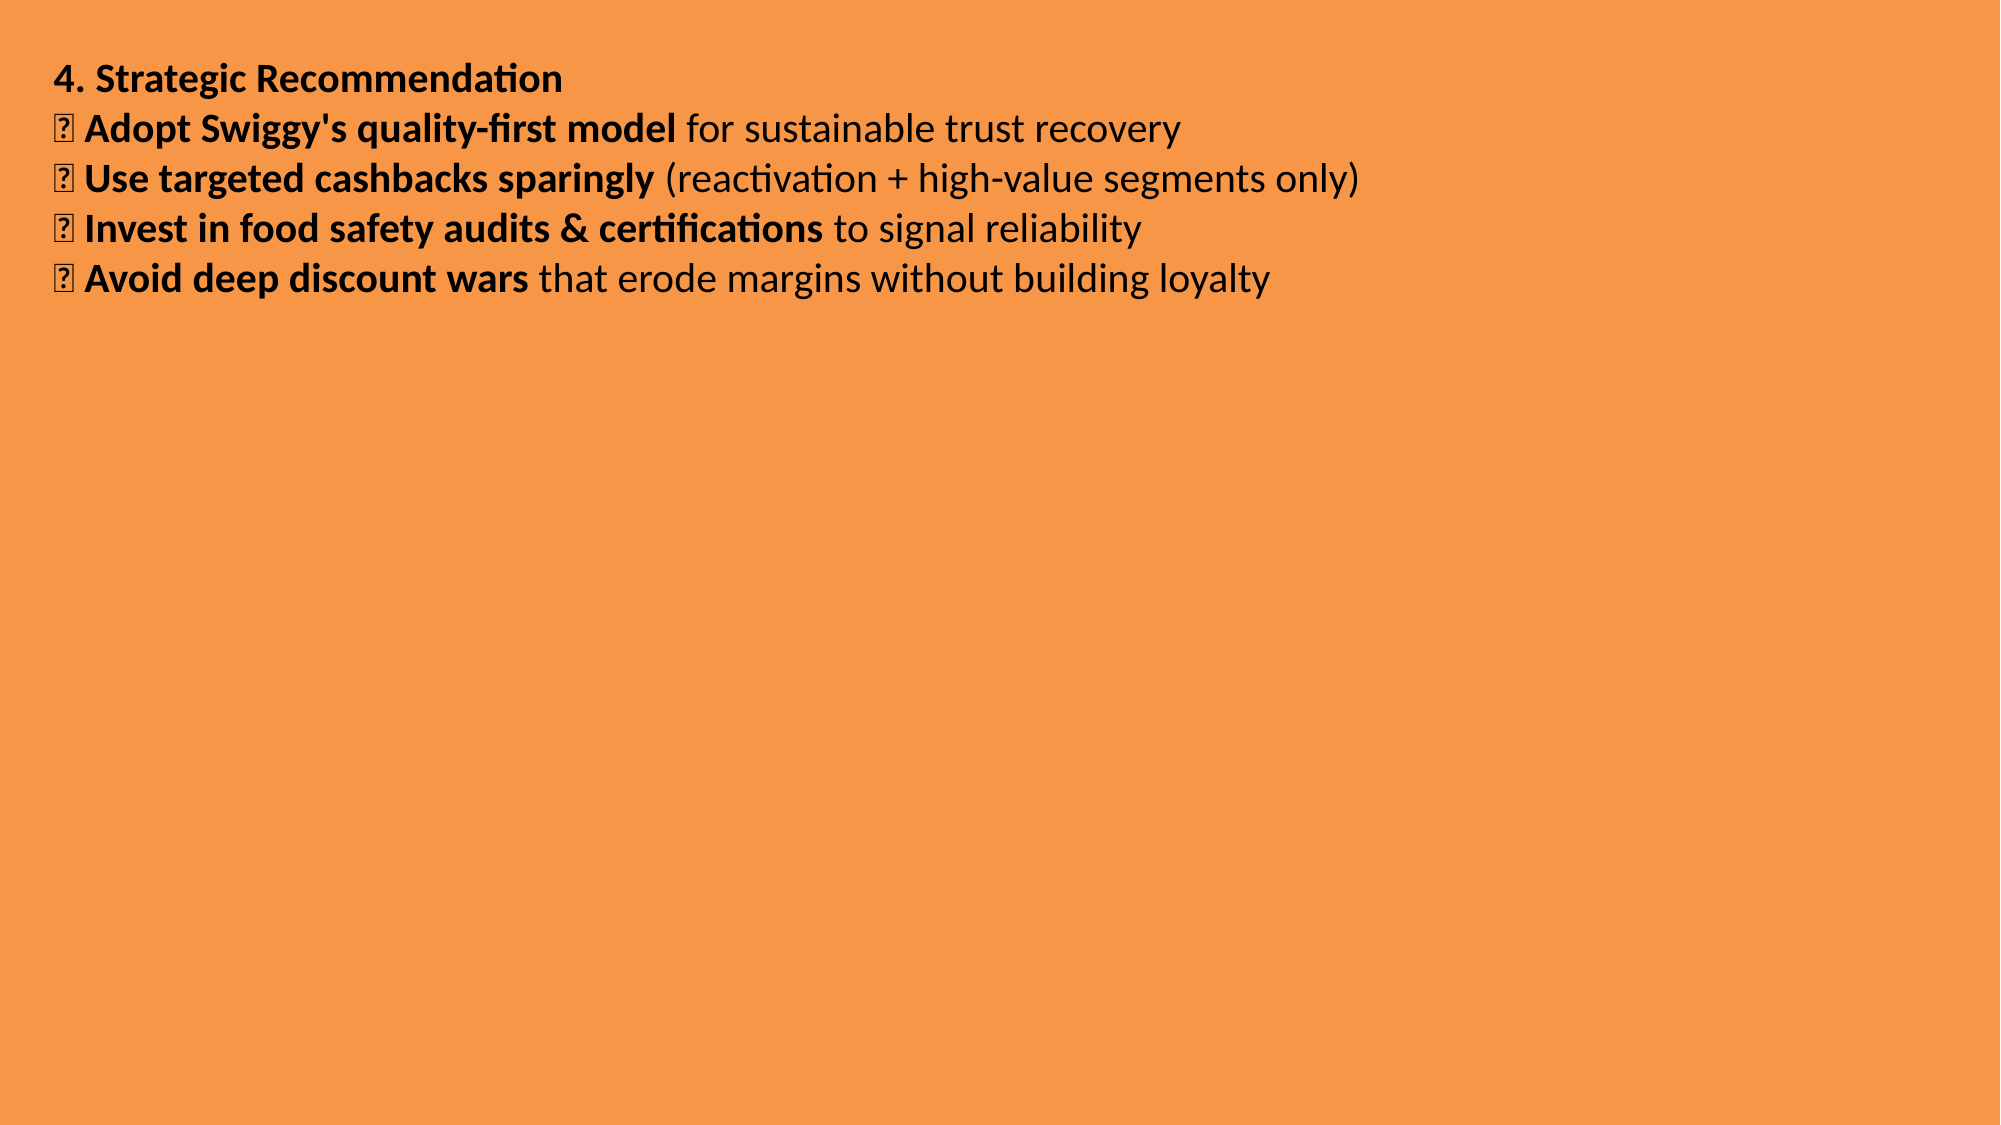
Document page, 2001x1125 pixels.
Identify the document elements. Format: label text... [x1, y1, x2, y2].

title 4. Strategic Recommendation ✅ Adopt Swiggy's quality-first model for sustainable trust recovery ✅ Use targeted cashbacks sparingly (reactivation + high-value segments only) ✅ Invest in food safety audits & certifications to signal reliability ✅ Avoid deep discount wars that erode margins without building loyalty [38, 40, 1739, 362]
